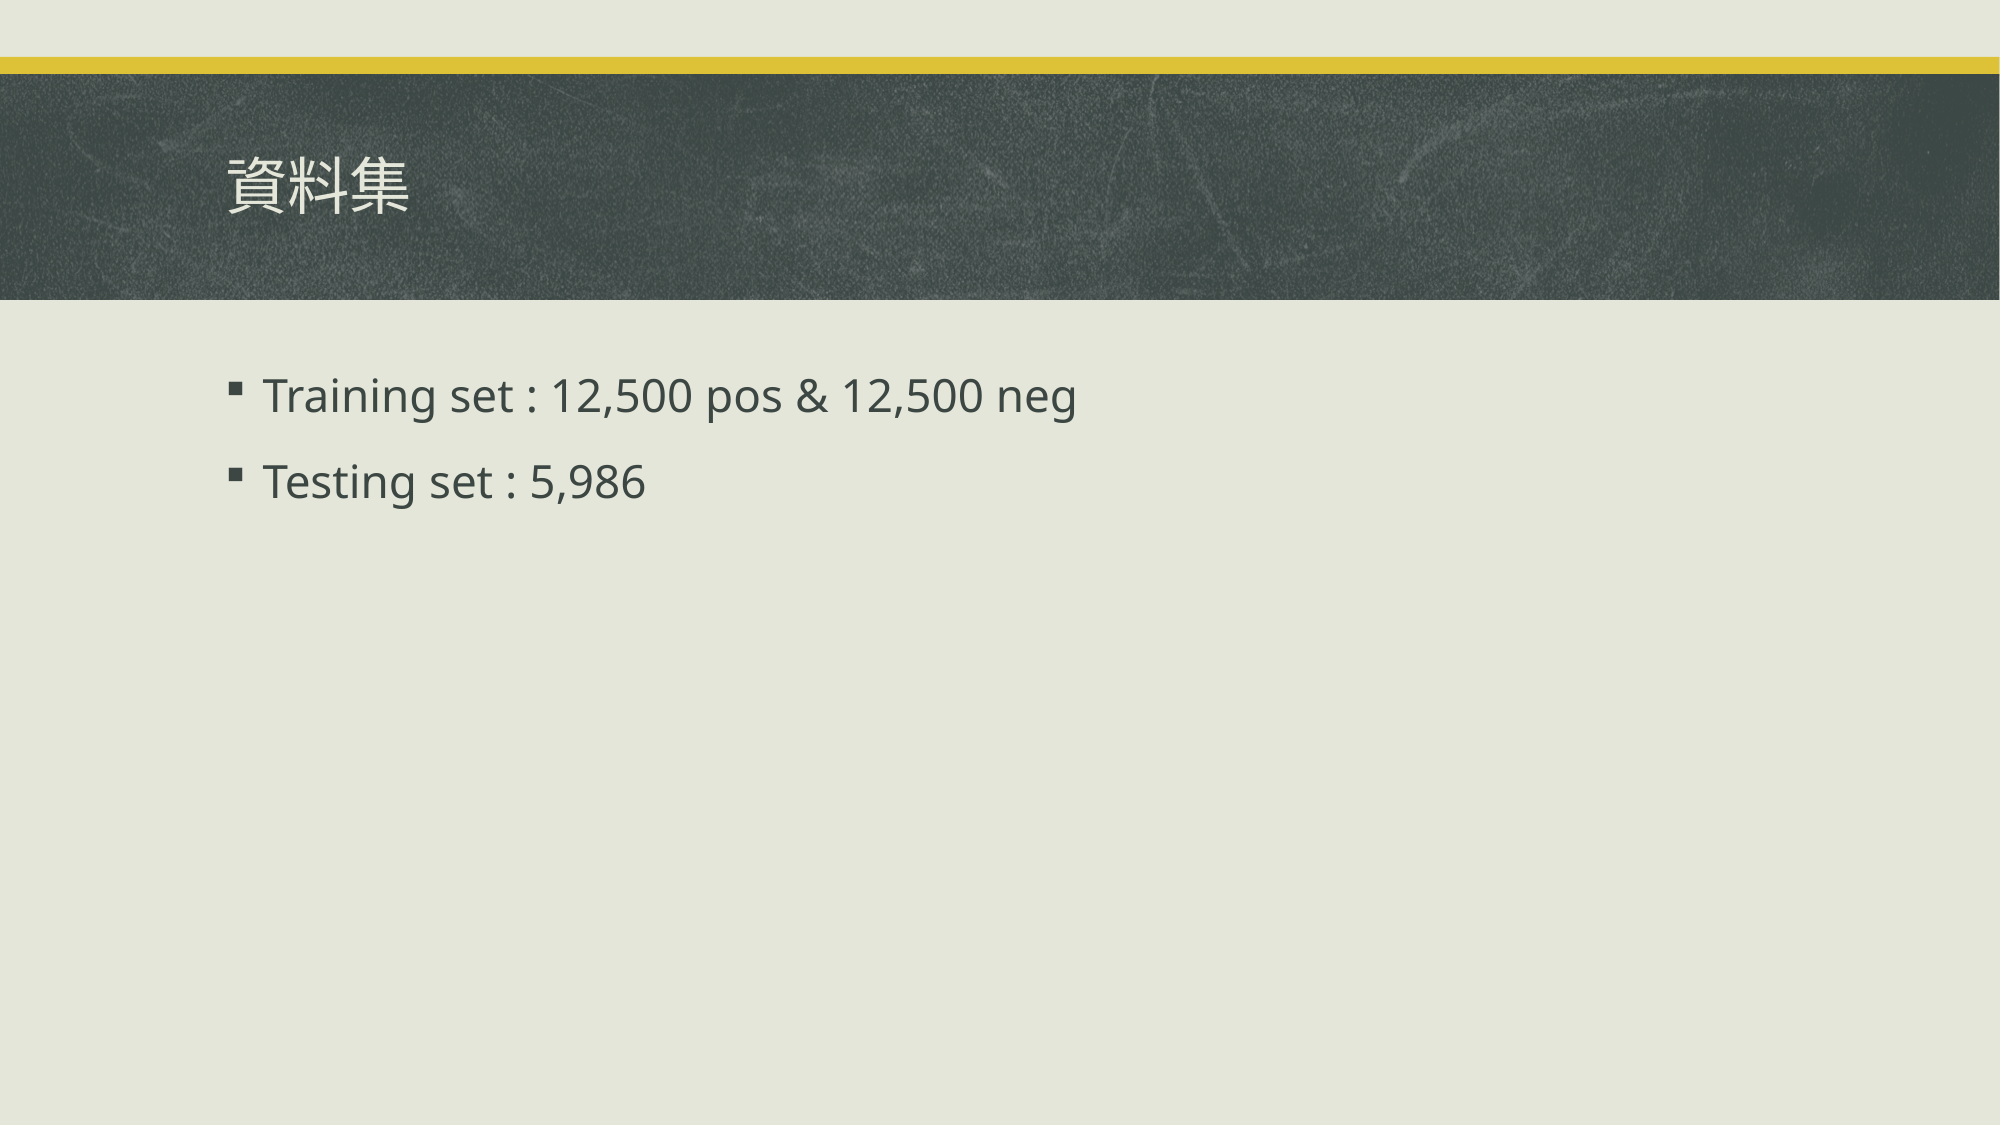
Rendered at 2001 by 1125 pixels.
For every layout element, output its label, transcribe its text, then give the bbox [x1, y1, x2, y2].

list Training set : 12,500 pos & 12,500 neg Testing set : 5,986 [210, 359, 1790, 1014]
picture [0, 74, 2000, 300]
title 資料集 [210, 76, 1790, 300]
